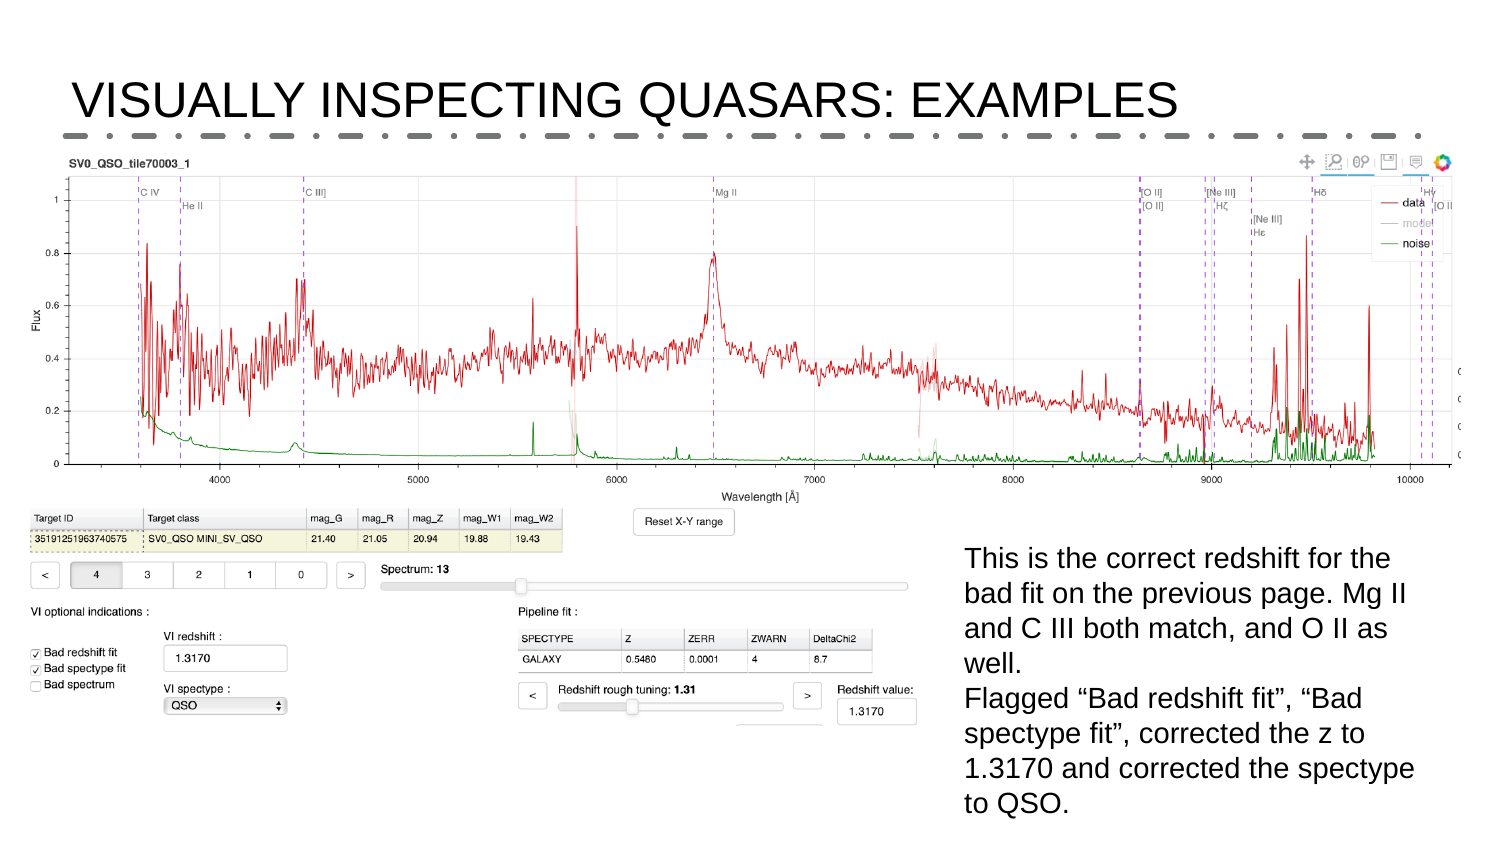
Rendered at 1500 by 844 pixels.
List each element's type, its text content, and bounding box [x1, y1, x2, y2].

title VISUALLY INSPECTING QUASARS: EXAMPLES [65, 62, 1435, 126]
picture [24, 149, 1461, 727]
text_box This is the correct redshift for the bad fit on the previous page. Mg II and C III both match, and O II as well. Flagged “Bad redshift fit”, “Bad spectype fit”, corrected the z to 1.3170 and corrected the spectype to QSO. [949, 734, 1455, 820]
